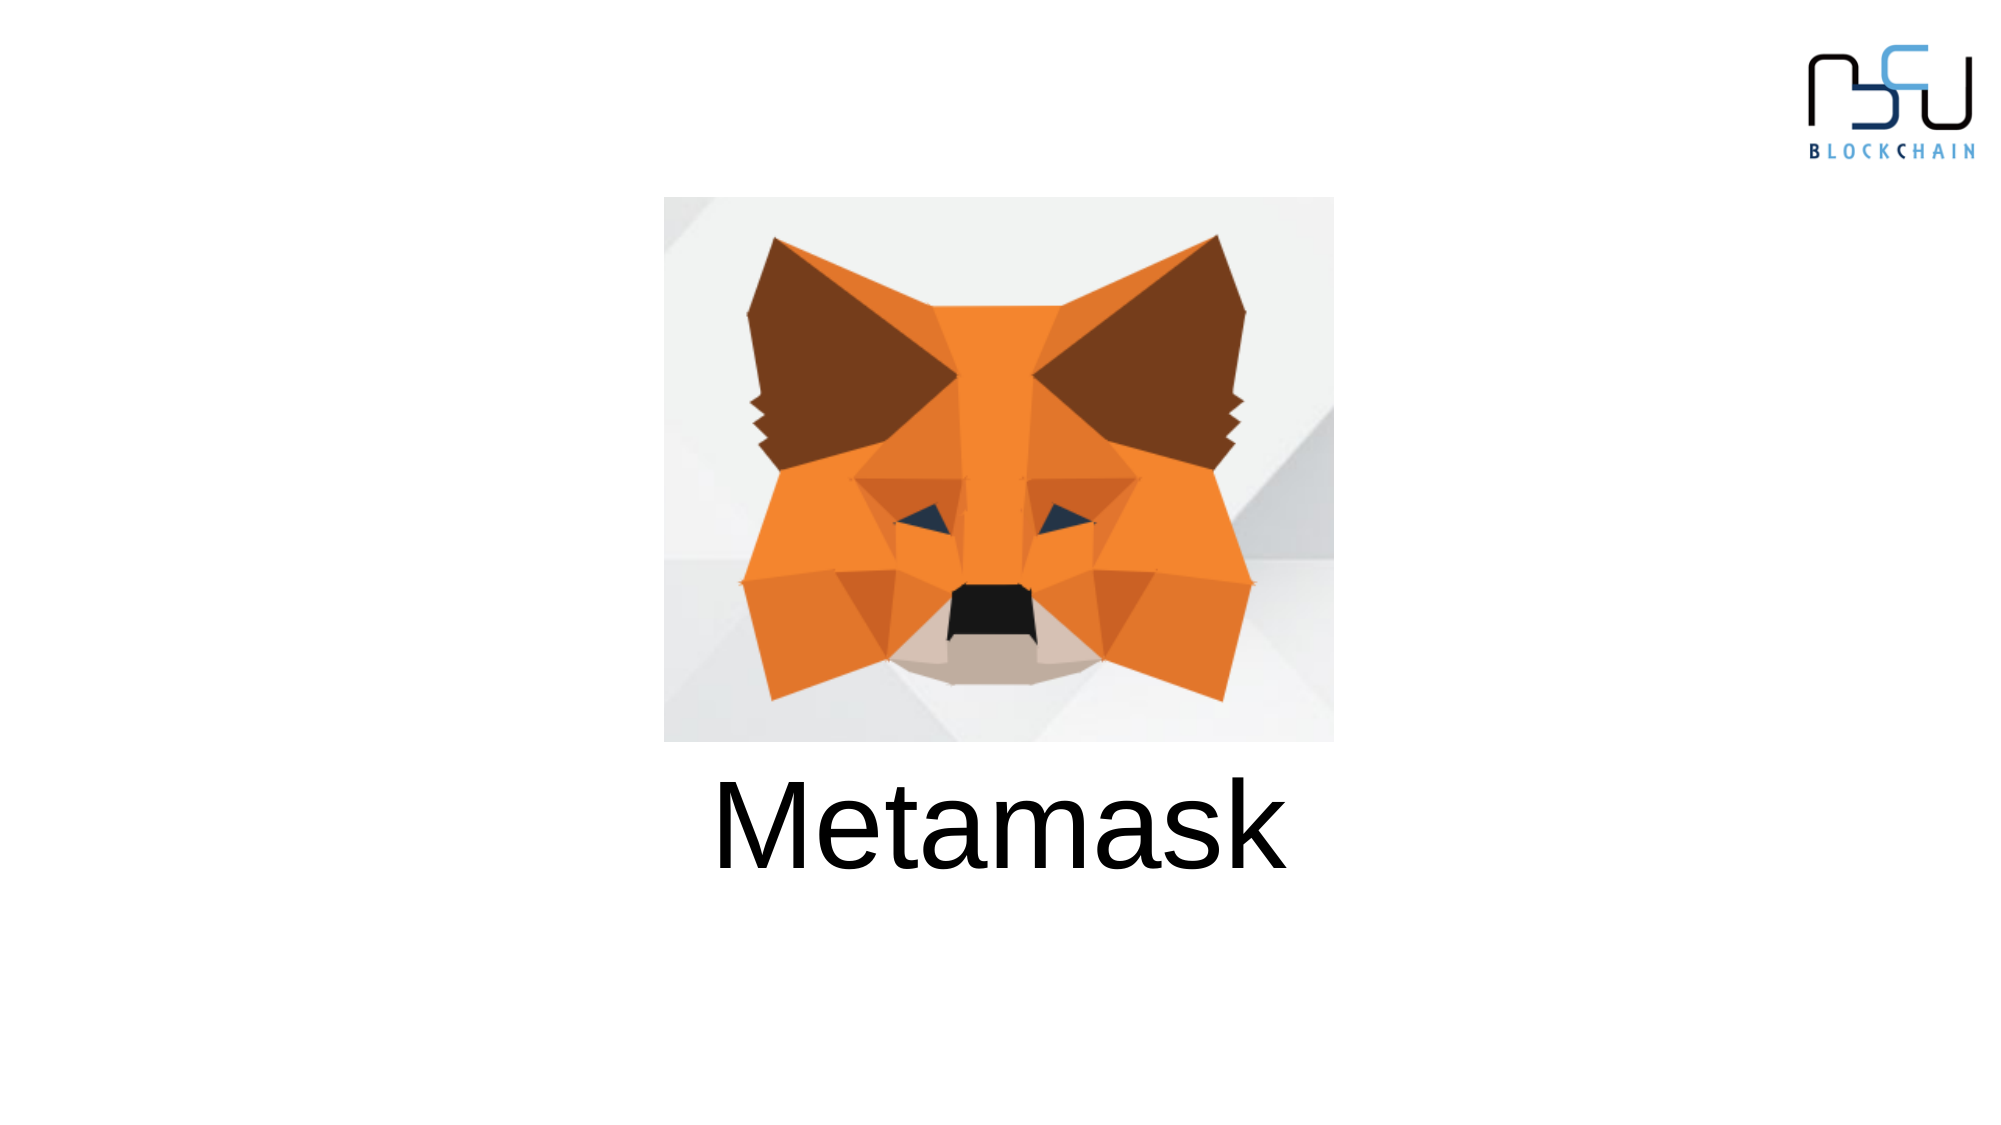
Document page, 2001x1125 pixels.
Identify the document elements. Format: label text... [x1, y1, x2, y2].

picture [664, 197, 1334, 742]
picture [1785, 0, 2000, 198]
list Metamask [136, 752, 1862, 999]
